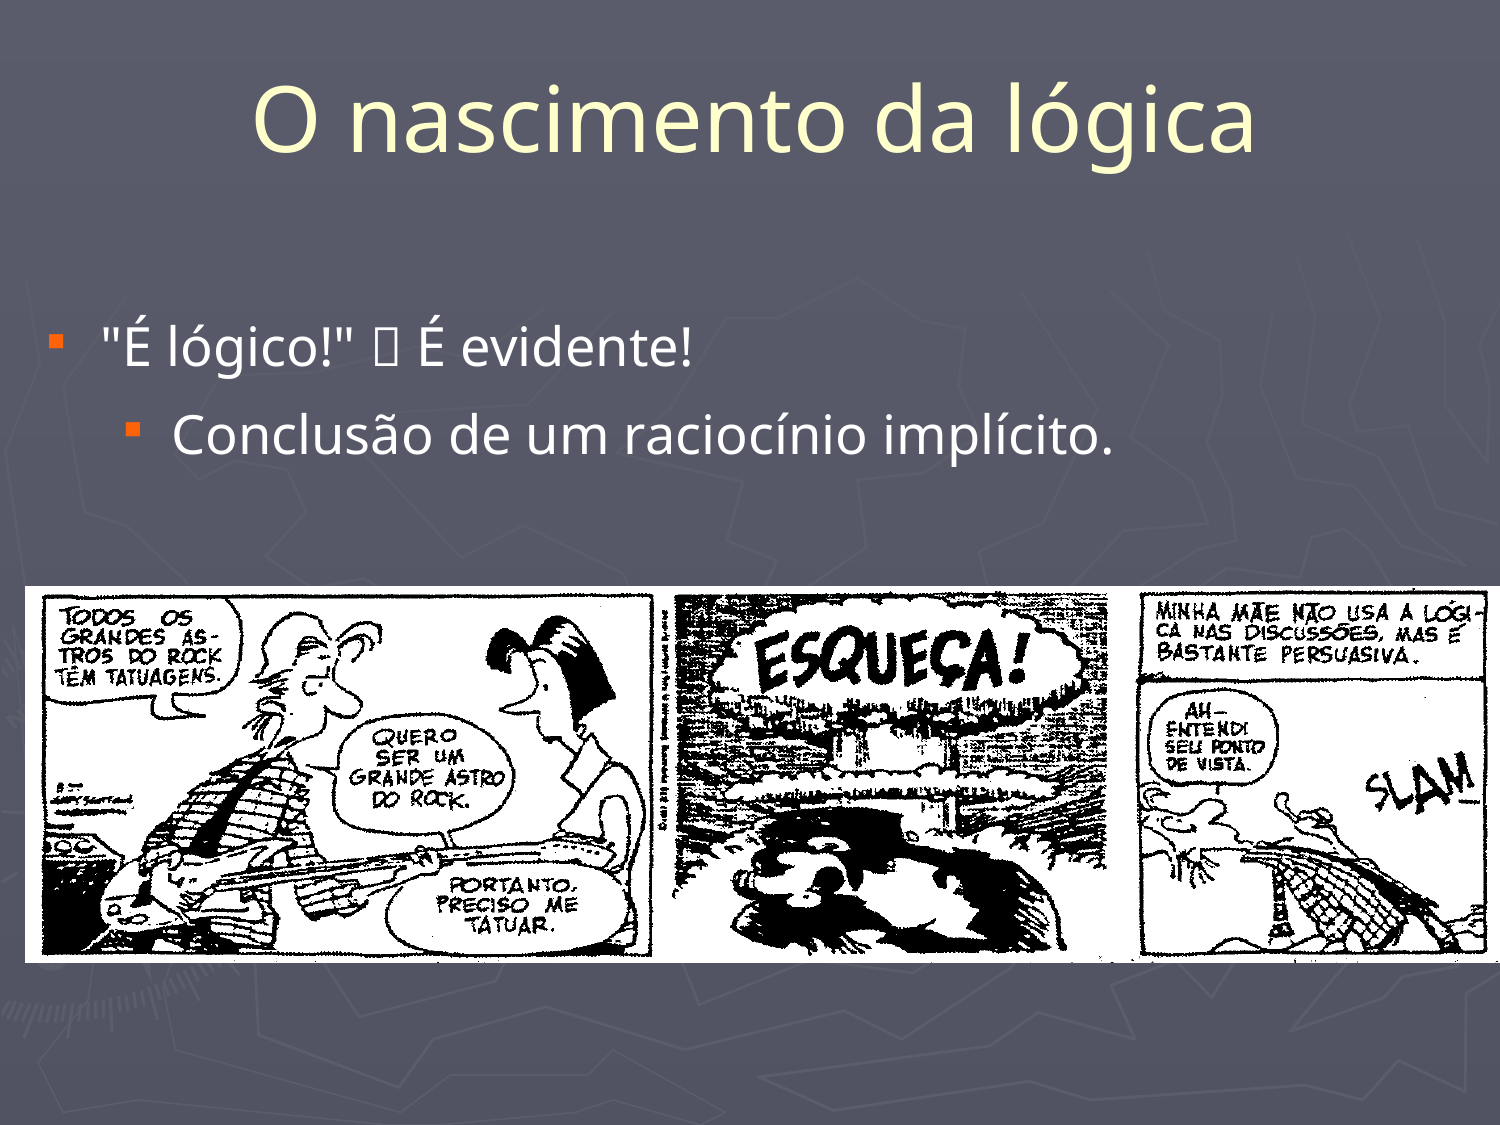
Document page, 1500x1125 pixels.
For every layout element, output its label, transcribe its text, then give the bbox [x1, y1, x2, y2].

picture [25, 585, 1500, 964]
title O nascimento da lógica [93, 60, 1417, 168]
list "É lógico!"  É evidente! Conclusão de um raciocínio implícito. [29, 314, 1448, 484]
